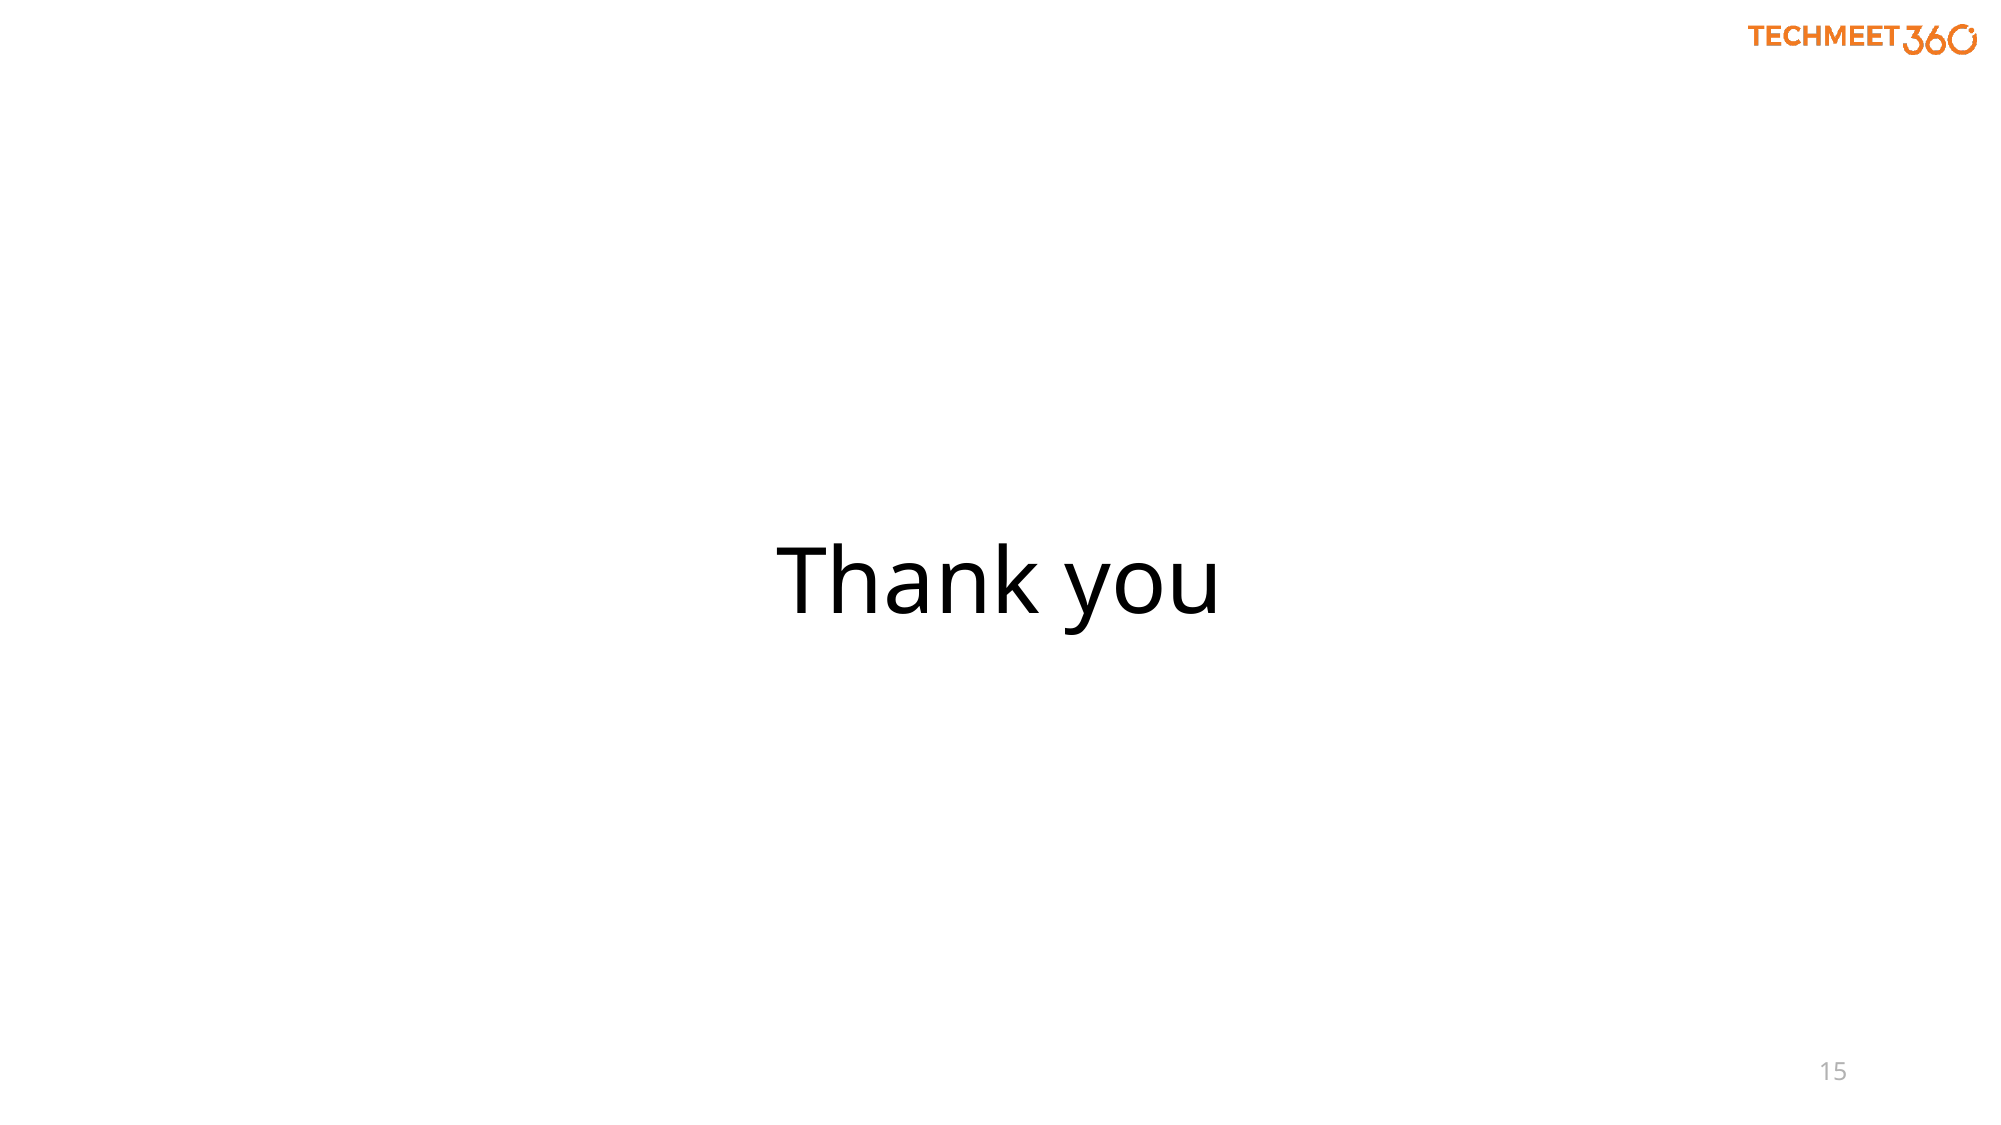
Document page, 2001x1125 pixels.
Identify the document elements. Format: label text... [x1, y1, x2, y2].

slide_number 15 [1412, 1042, 1863, 1103]
title Thank you [137, 509, 1863, 659]
picture [1748, 24, 1977, 55]
